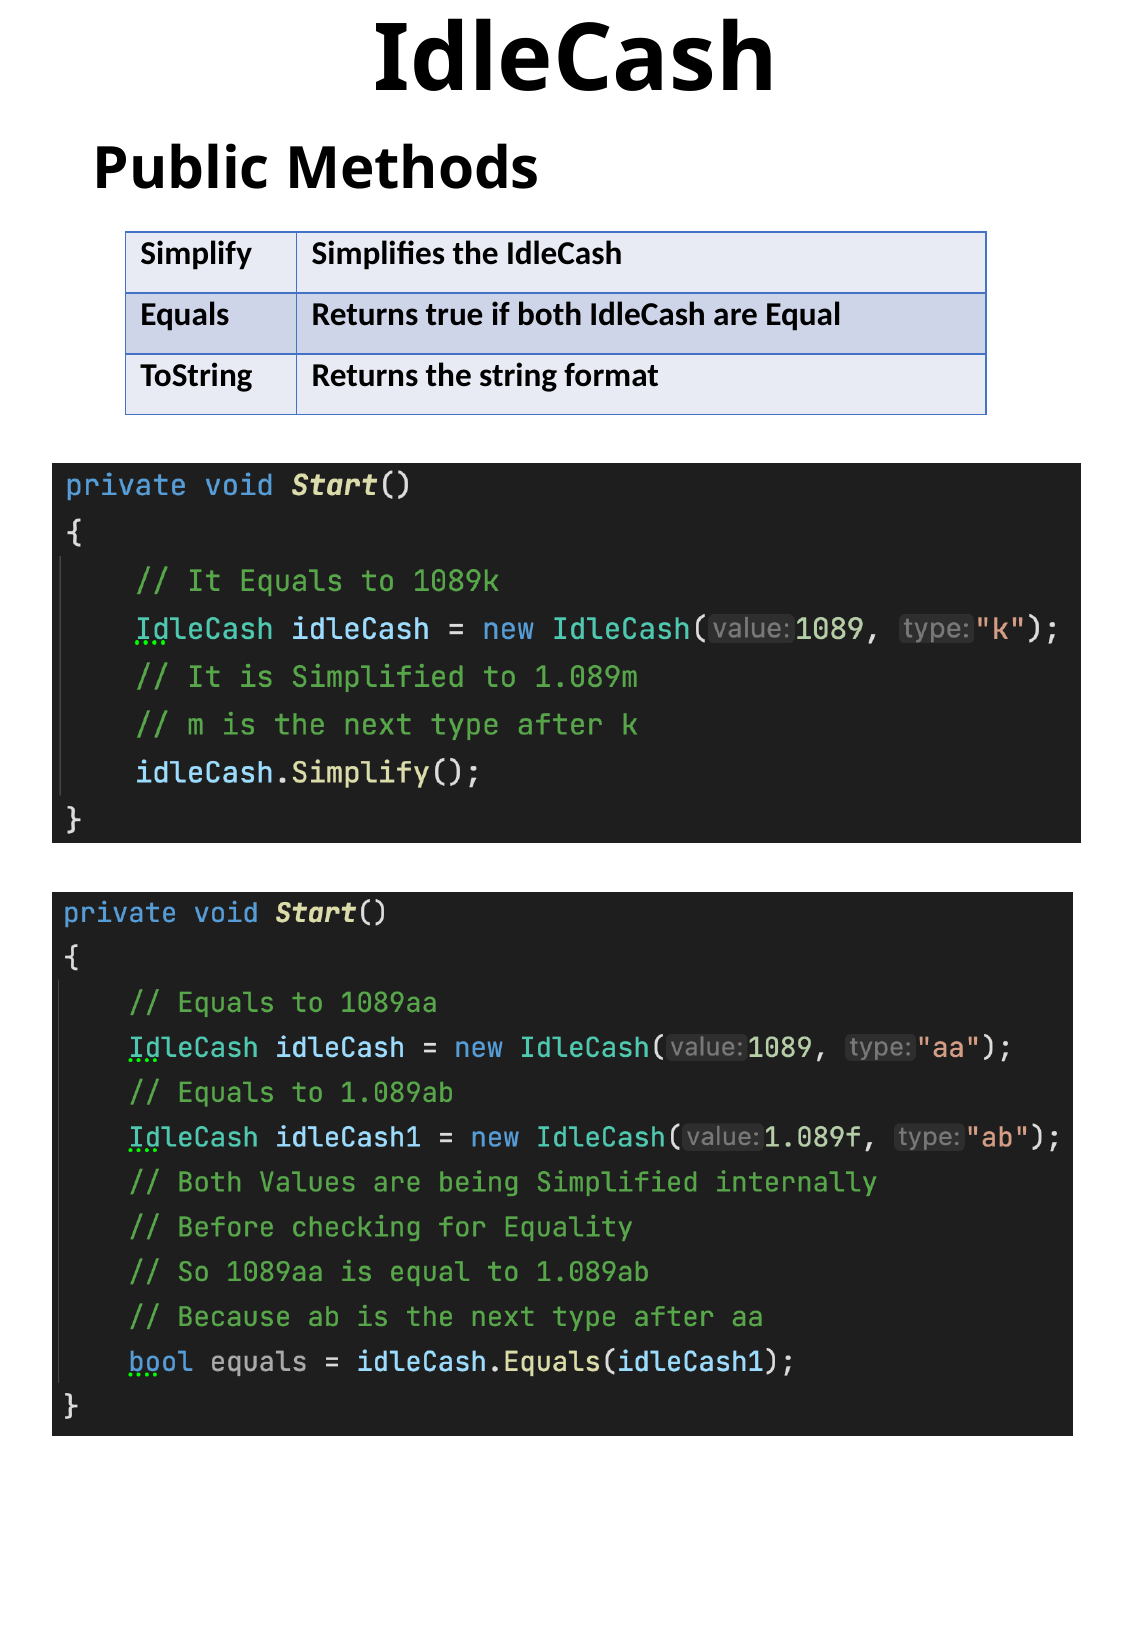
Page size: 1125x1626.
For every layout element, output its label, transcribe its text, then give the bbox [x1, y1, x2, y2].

table_cell Equals [126, 294, 296, 353]
title Public Methods [77, 111, 1035, 209]
table_header Simplifies the IdleCash [297, 233, 985, 292]
table_cell Returns true if both IdleCash are Equal [297, 294, 985, 353]
picture [51, 892, 1073, 1436]
table_header Simplify [126, 233, 296, 292]
table_cell Returns the string format [297, 355, 985, 414]
text_box IdleCash [97, 0, 1054, 118]
table_cell ToString [126, 355, 296, 414]
picture [51, 463, 1081, 843]
